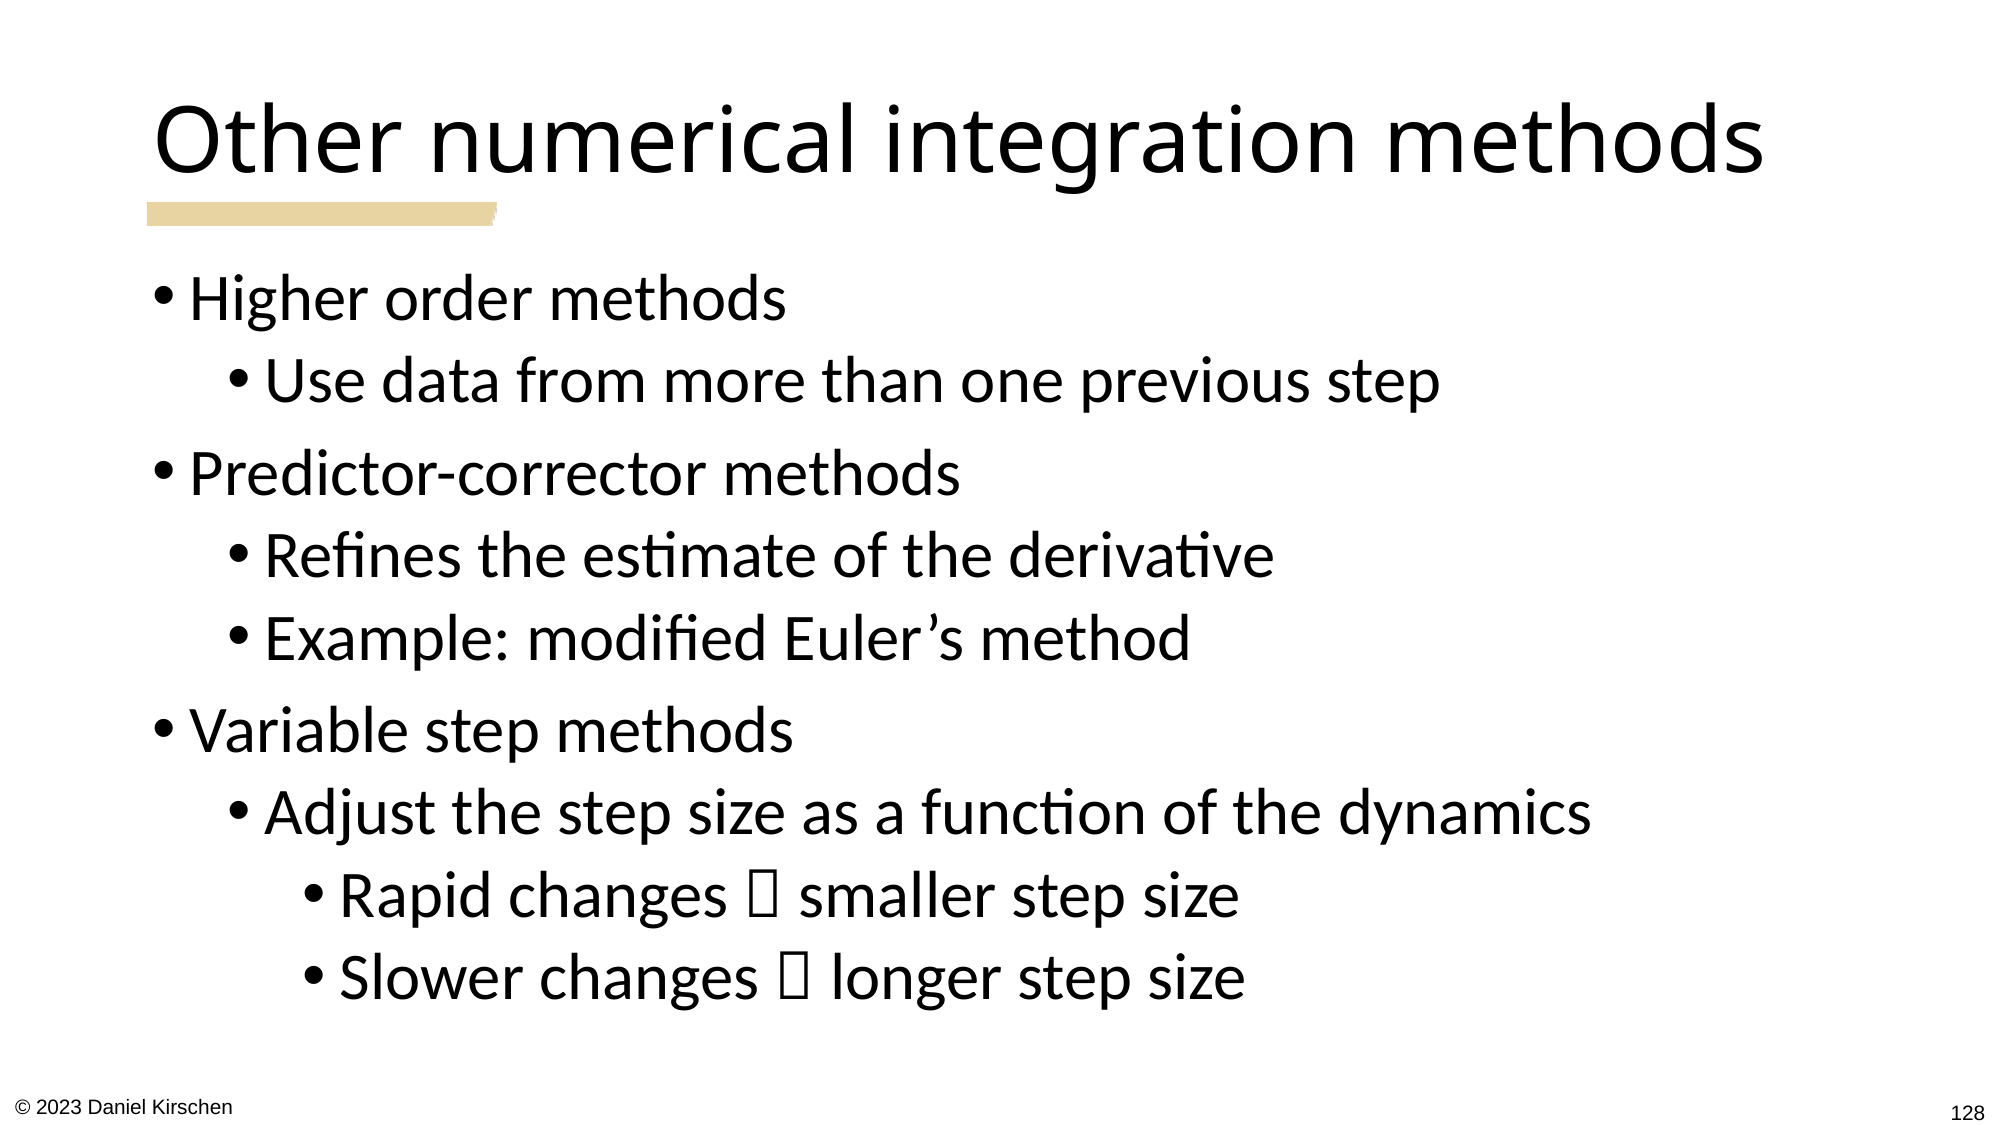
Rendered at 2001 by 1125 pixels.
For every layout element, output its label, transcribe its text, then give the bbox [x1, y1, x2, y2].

slide_number © 2023 Daniel Kirschen [0, 1080, 517, 1125]
title Other numerical integration methods [137, 59, 1863, 226]
list Higher order methods Use data from more than one previous step Predictor-corrector methods Refines the estimate of the derivative Example: modified Euler’s method Variable step methods Adjust the step size as a function of the dynamics Rapid changes  smaller step size Slower changes  longer step size [137, 255, 1863, 1014]
slide_number 128 [1550, 1088, 2000, 1125]
